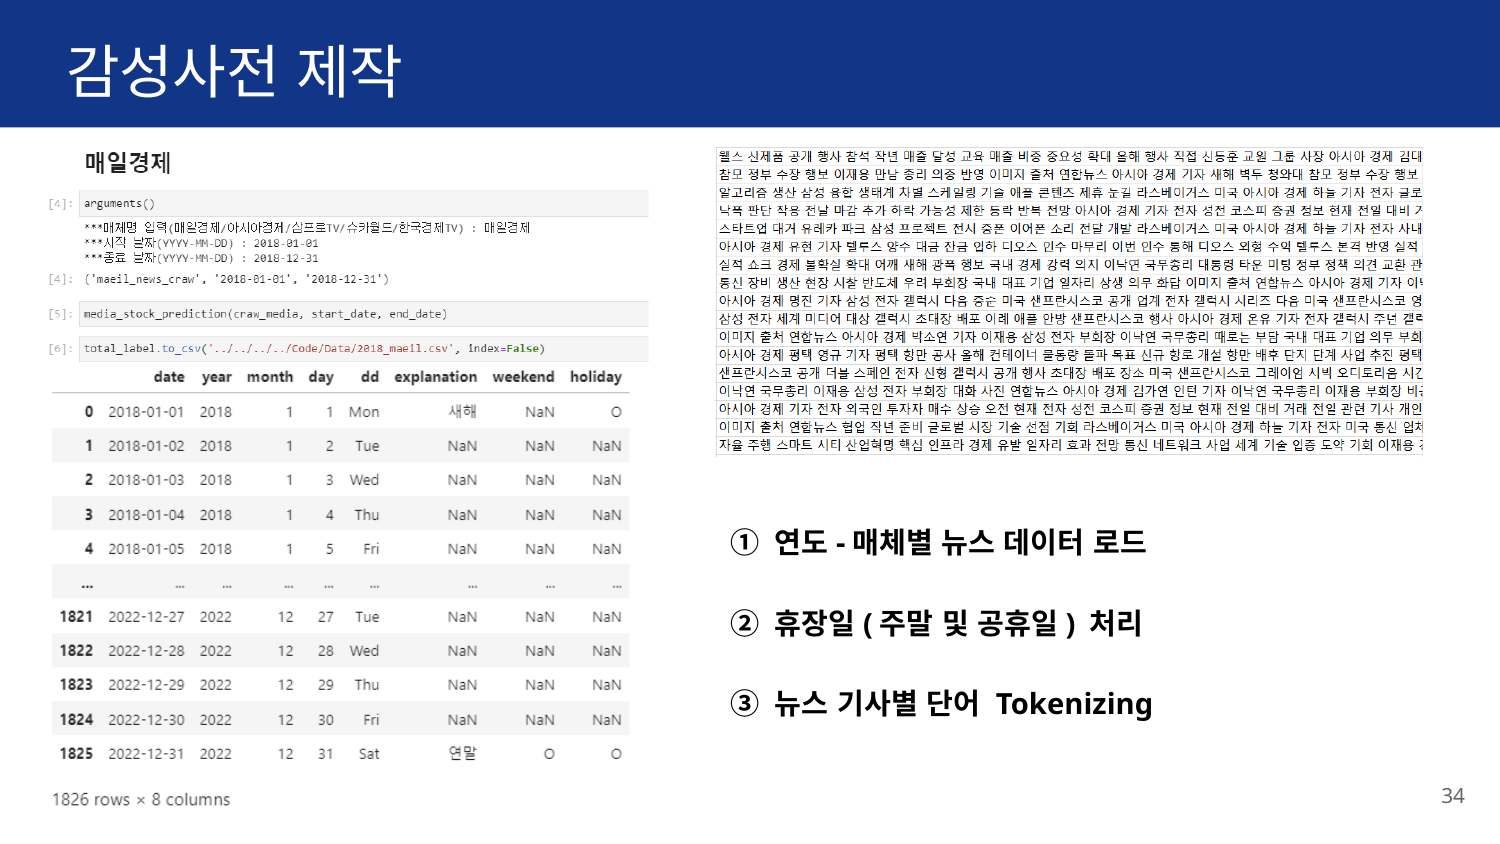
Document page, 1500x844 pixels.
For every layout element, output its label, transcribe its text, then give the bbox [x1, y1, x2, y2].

picture [715, 147, 1424, 457]
picture [44, 147, 649, 820]
text_box ① 연도-매체별 뉴스 데이터 로드 ② 휴장일(주말 및 공휴일) 처리 ③ 뉴스 기사별 단어 Tokenizing [715, 504, 1423, 736]
title 감성사전 제작 [51, 20, 1449, 123]
slide_number ‹#› [1389, 764, 1480, 830]
